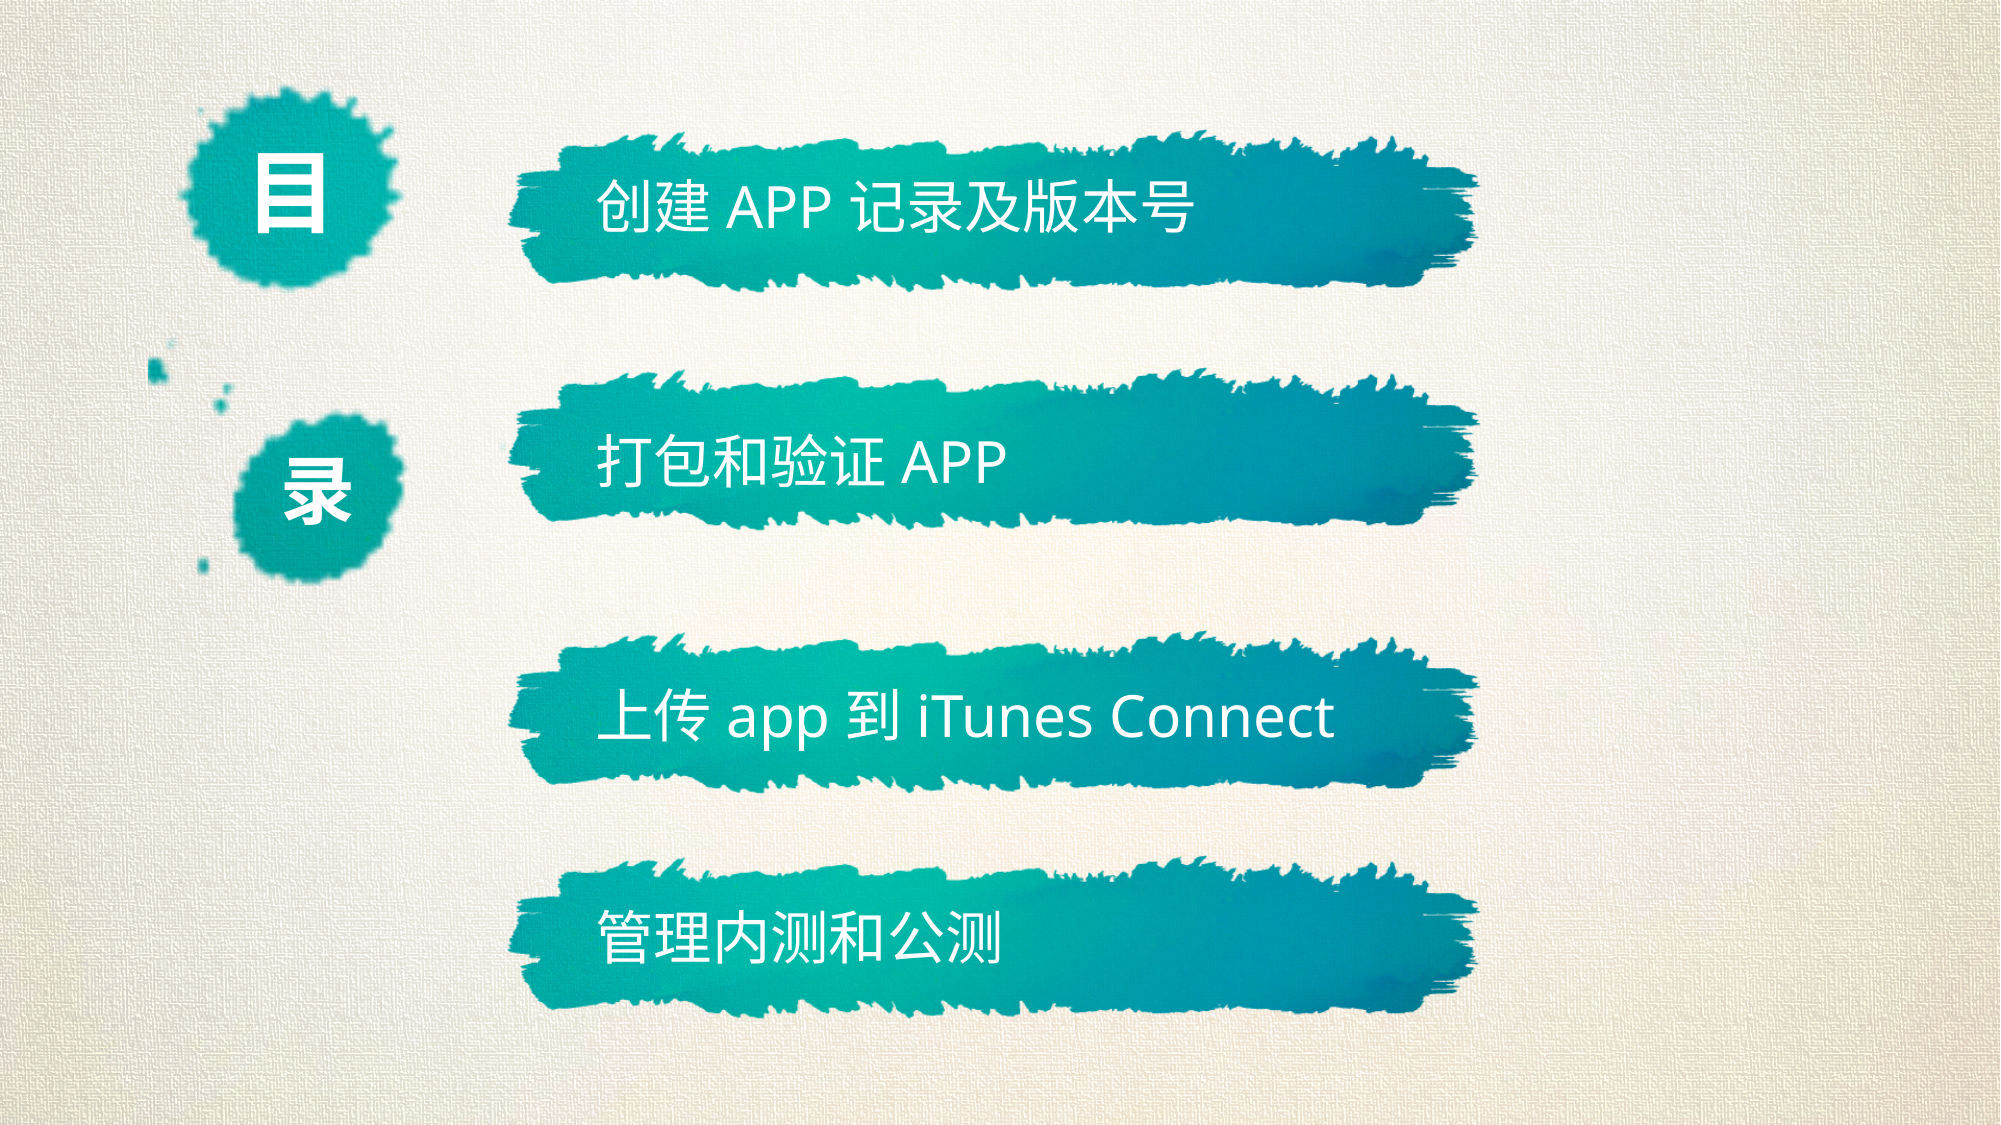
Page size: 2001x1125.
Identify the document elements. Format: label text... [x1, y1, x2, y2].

text_box 上传app到iTunes Connect [1481, 671, 1863, 757]
text_box 管理内测和公测 [1481, 893, 1863, 979]
text_box 打包和验证APP [1481, 417, 1863, 503]
picture [0, 0, 2000, 1125]
text_box 创建APP记录及版本号 [1481, 163, 1863, 248]
